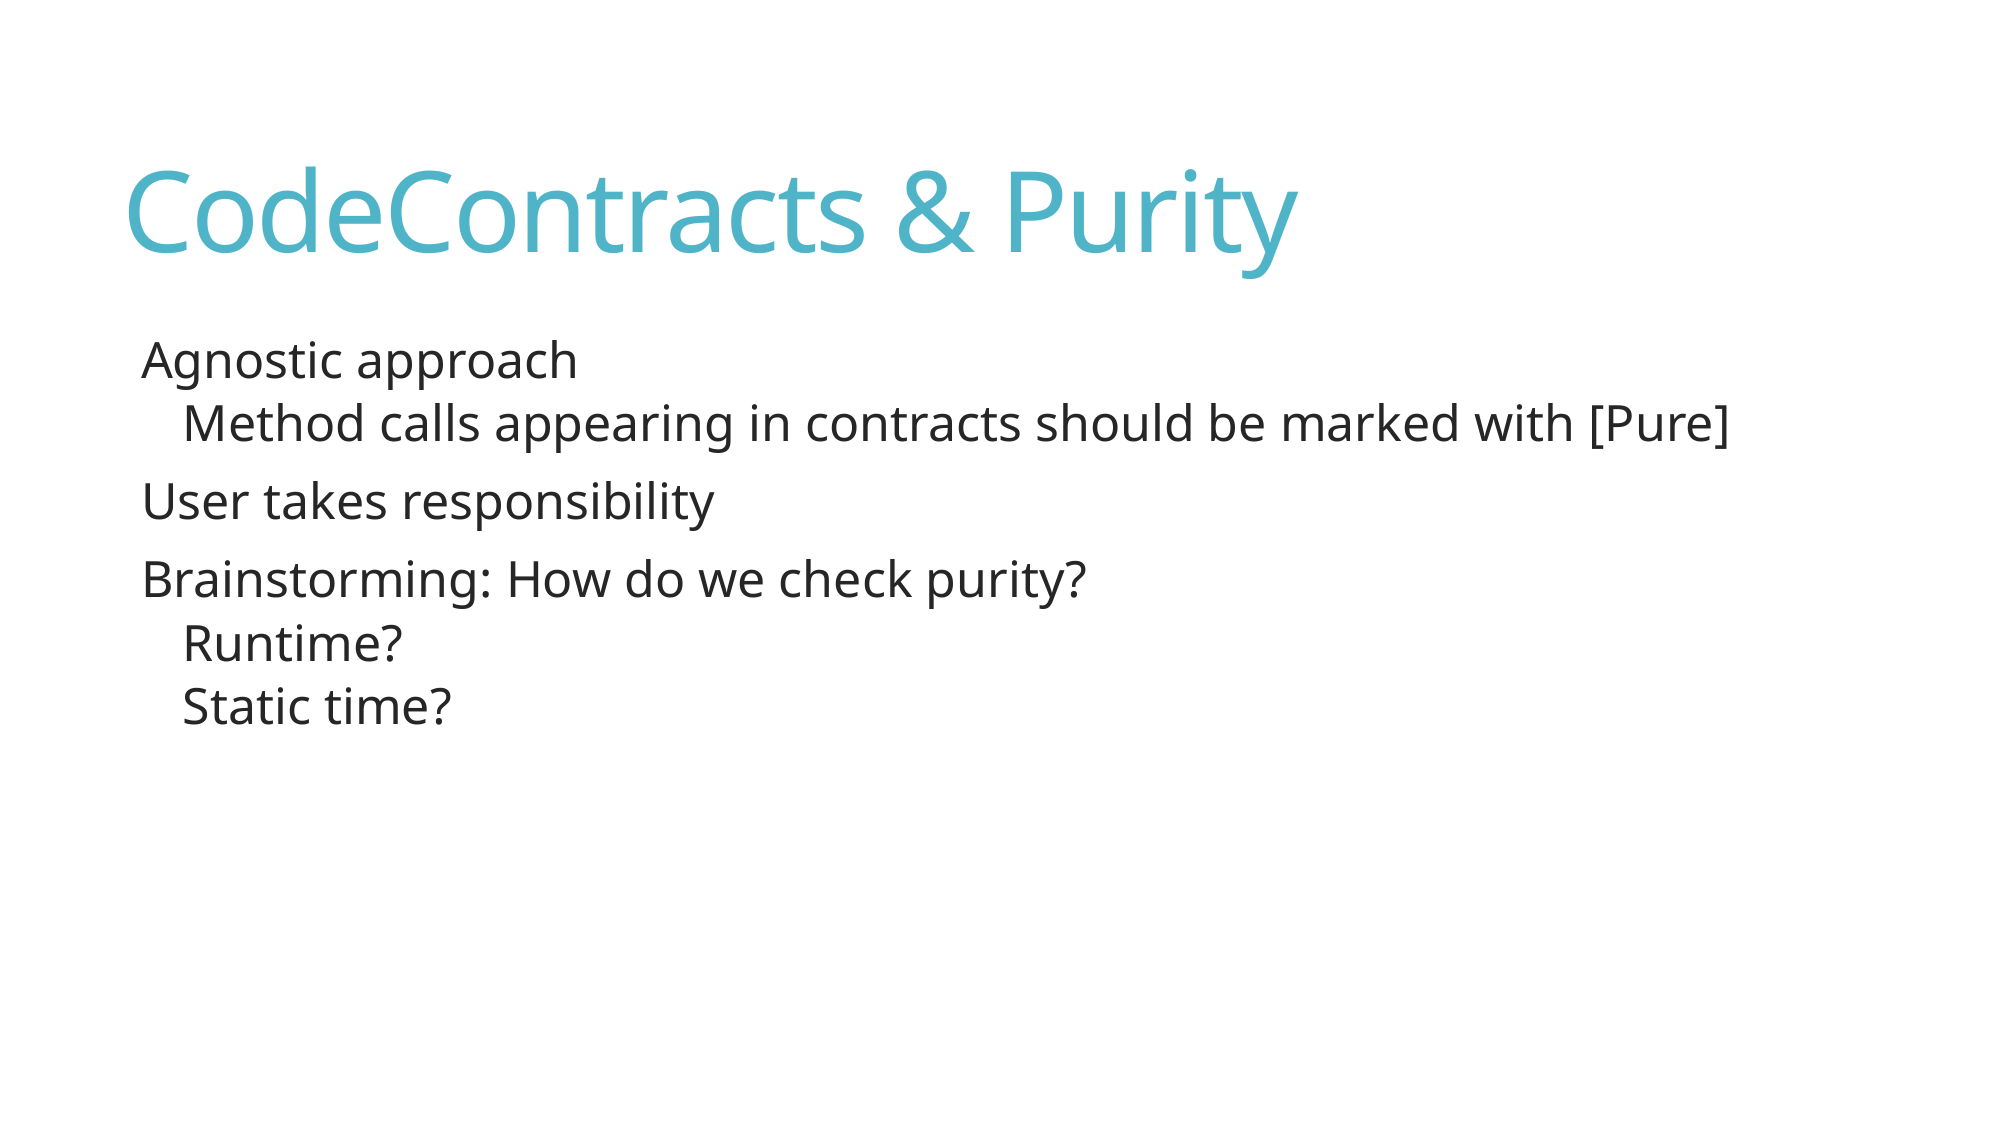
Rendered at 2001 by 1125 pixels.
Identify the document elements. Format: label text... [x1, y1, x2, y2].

title CodeContracts & Purity [107, 81, 1875, 354]
list Agnostic approach Method calls appearing in contracts should be marked with [Pure] User takes responsibility Brainstorming: How do we check purity? Runtime? Static time? [111, 329, 1876, 948]
